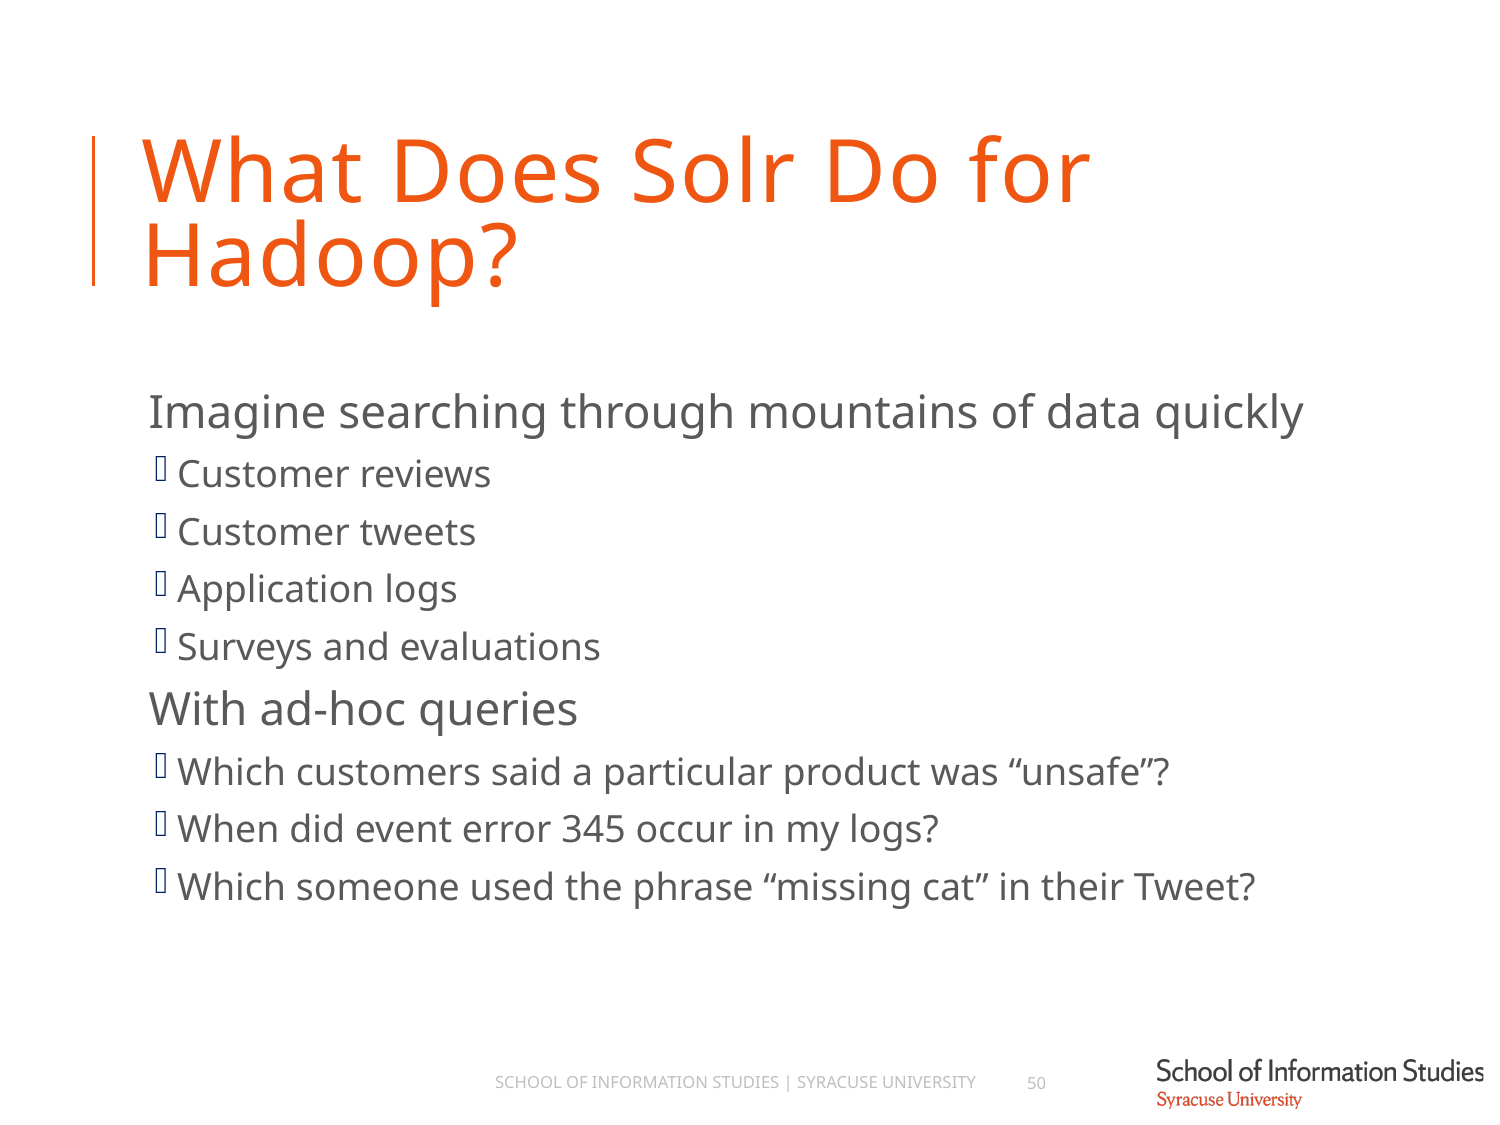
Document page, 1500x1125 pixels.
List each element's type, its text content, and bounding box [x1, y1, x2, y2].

list Imagine searching through mountains of data quickly Customer reviews Customer tweets Application logs Surveys and evaluations With ad-hoc queries Which customers said a particular product was “unsafe”? When did event error 345 occur in my logs? Which someone used the phrase “missing cat” in their Tweet? [126, 375, 1322, 1035]
title What Does Solr Do for Hadoop? [126, 96, 1322, 342]
slide_number 50 [1012, 1061, 1149, 1107]
footer School of Information Studies | Syracuse University [283, 1061, 993, 1106]
